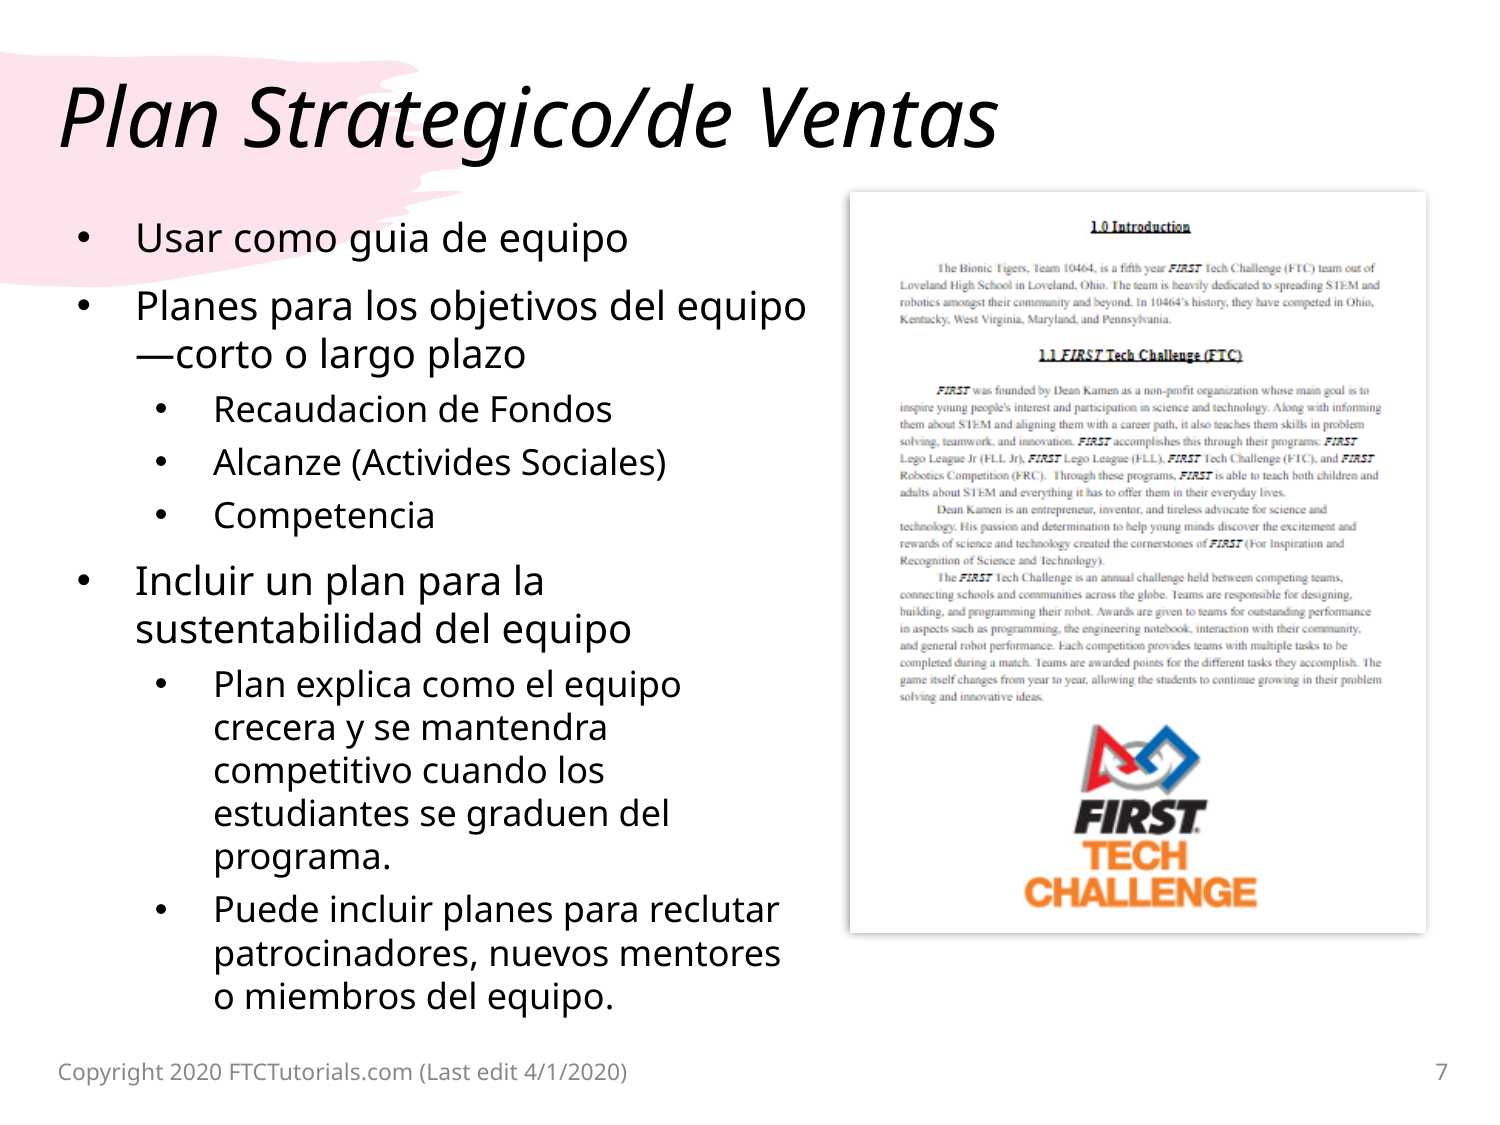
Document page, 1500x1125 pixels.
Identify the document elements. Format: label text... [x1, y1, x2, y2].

picture [849, 192, 1427, 933]
title Plan Strategico/de Ventas [42, 59, 1464, 182]
footer Copyright 2020 FTCTutorials.com (Last edit 4/1/2020) [42, 1042, 718, 1103]
slide_number 7 [1378, 1042, 1464, 1103]
list Usar como guia de equipo Planes para los objetivos del equipo—corto o largo plazo Recaudacion de Fondos Alcanze (Activides Sociales) Competencia Incluir un plan para la sustentabilidad del equipo Plan explica como el equipo crecera y se mantendra competitivo cuando los estudiantes se graduen del programa. Puede incluir planes para reclutar patrocinadores, nuevos mentores o miembros del equipo. [42, 204, 827, 1030]
